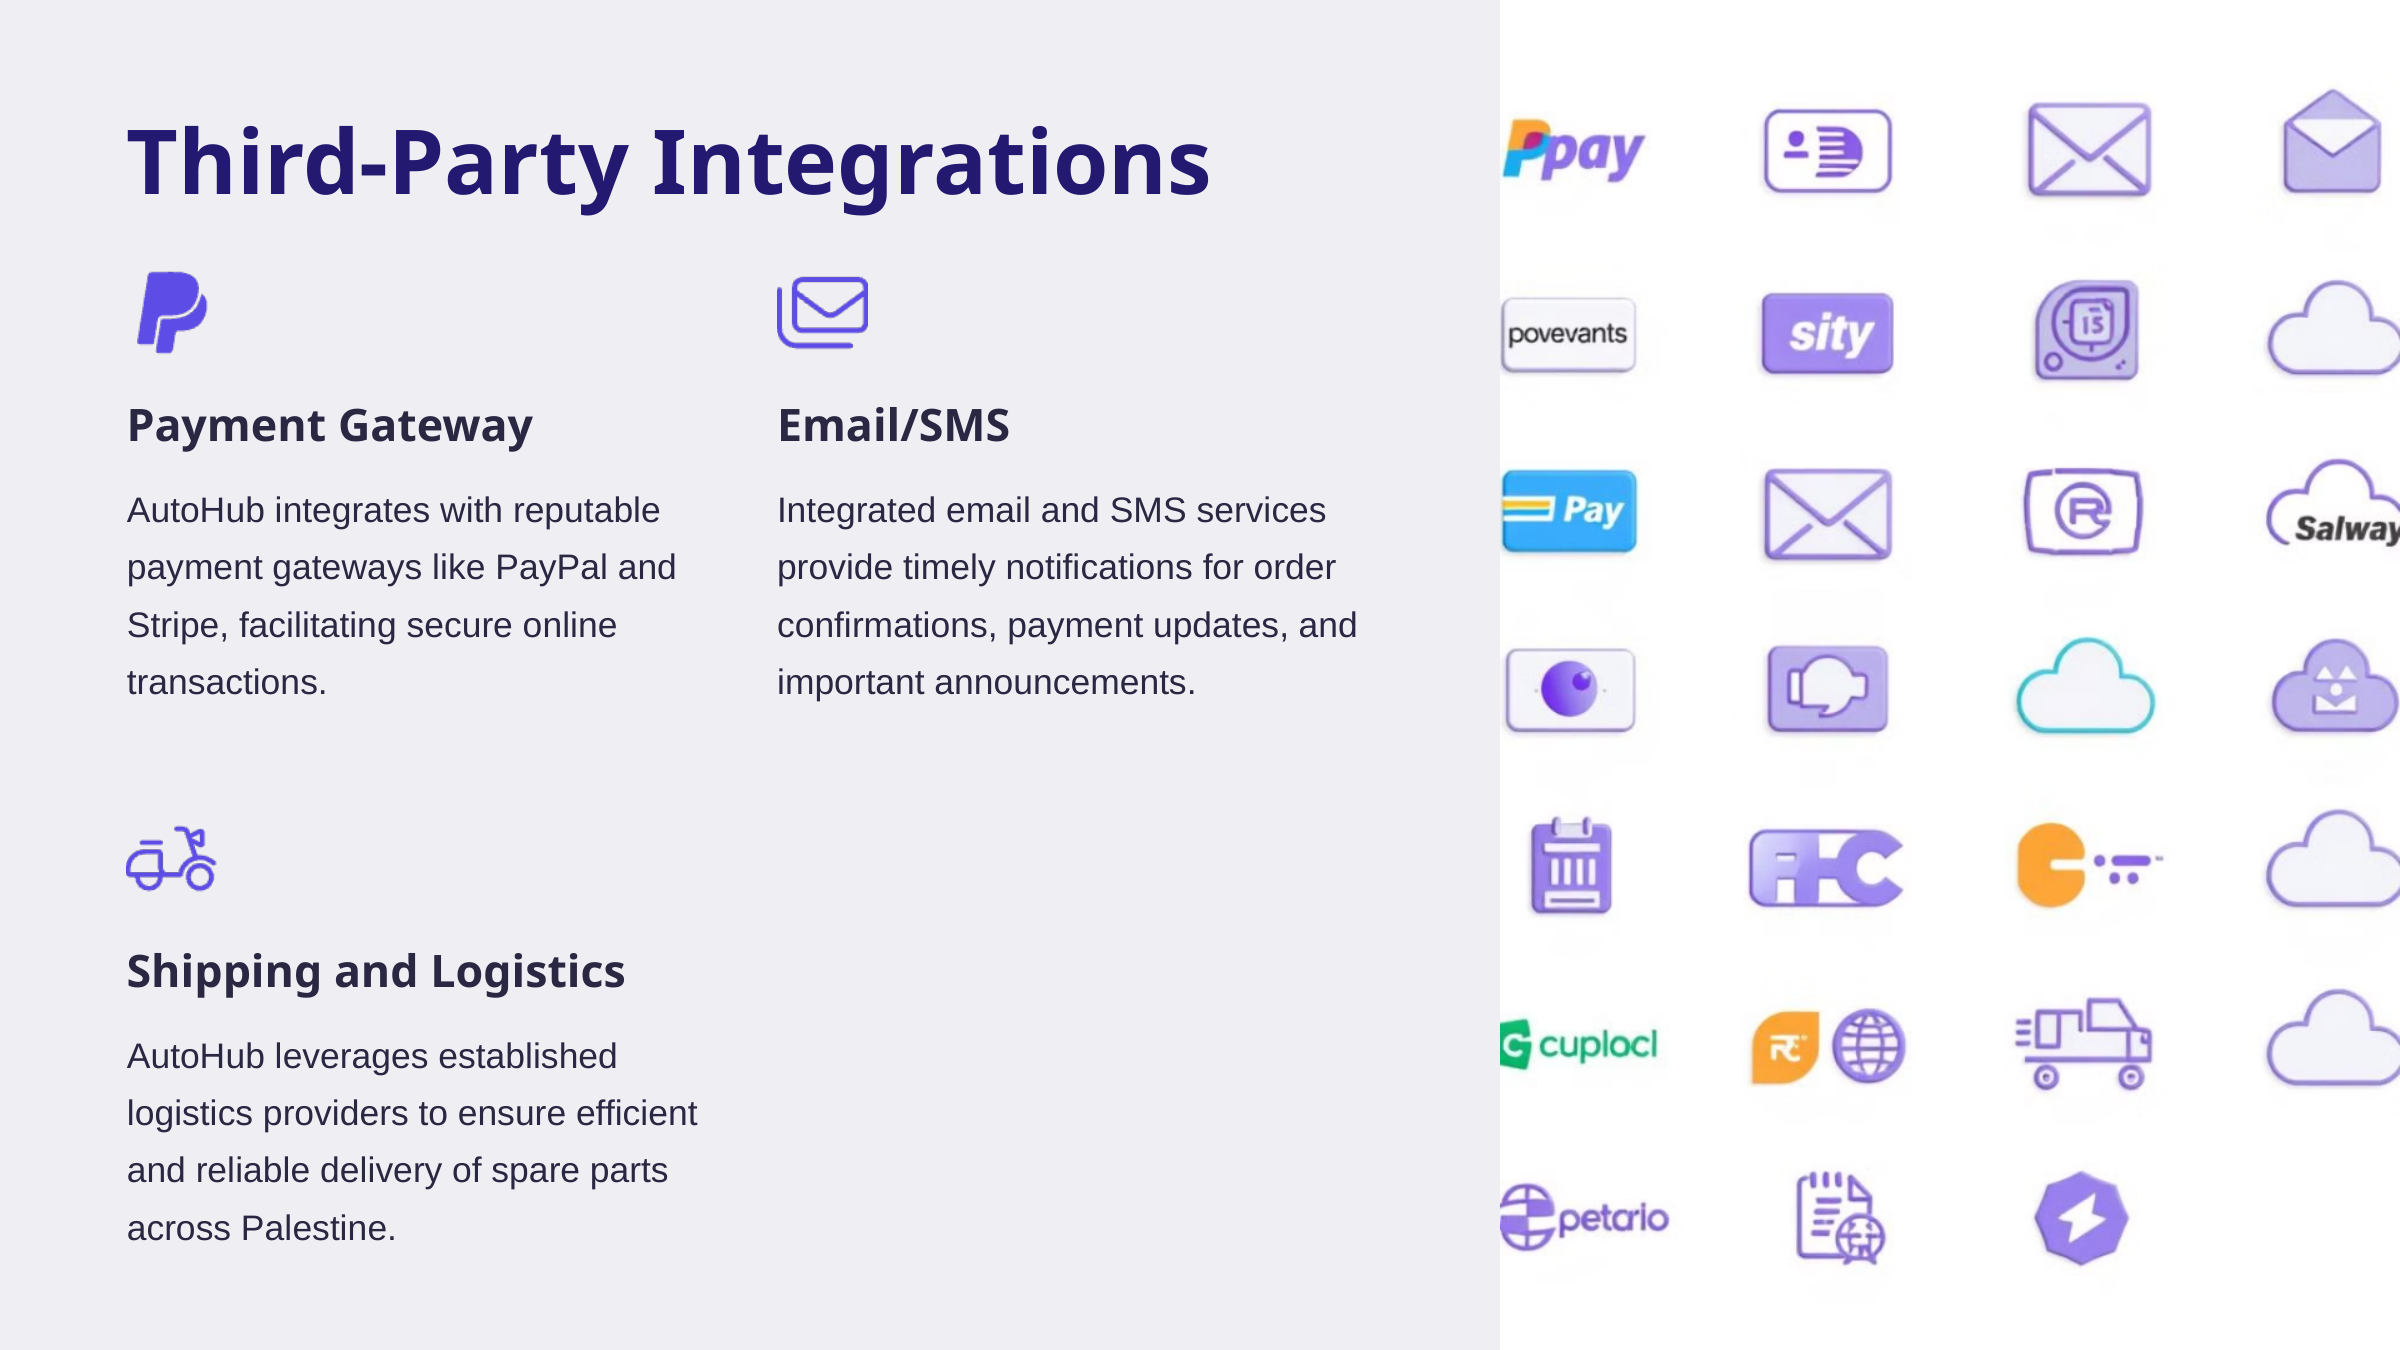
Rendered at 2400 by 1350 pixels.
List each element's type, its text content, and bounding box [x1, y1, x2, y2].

text_box Shipping and Logistics [126, 939, 598, 997]
text_box Integrated email and SMS services provide timely notifications for order confirmations, payment updates, and important announcements. [777, 472, 1374, 705]
picture [126, 267, 218, 358]
picture [777, 267, 868, 358]
picture [1499, 0, 2400, 1350]
text_box Third-Party Integrations [126, 99, 1176, 214]
text_box Payment Gateway [126, 394, 580, 451]
text_box AutoHub leverages established logistics providers to ensure efficient and reliable delivery of spare parts across Palestine. [126, 1018, 723, 1251]
text_box AutoHub integrates with reputable payment gateways like PayPal and Stripe, facilitating secure online transactions. [126, 472, 723, 705]
picture [126, 813, 218, 904]
text_box Email/SMS [777, 394, 1231, 451]
